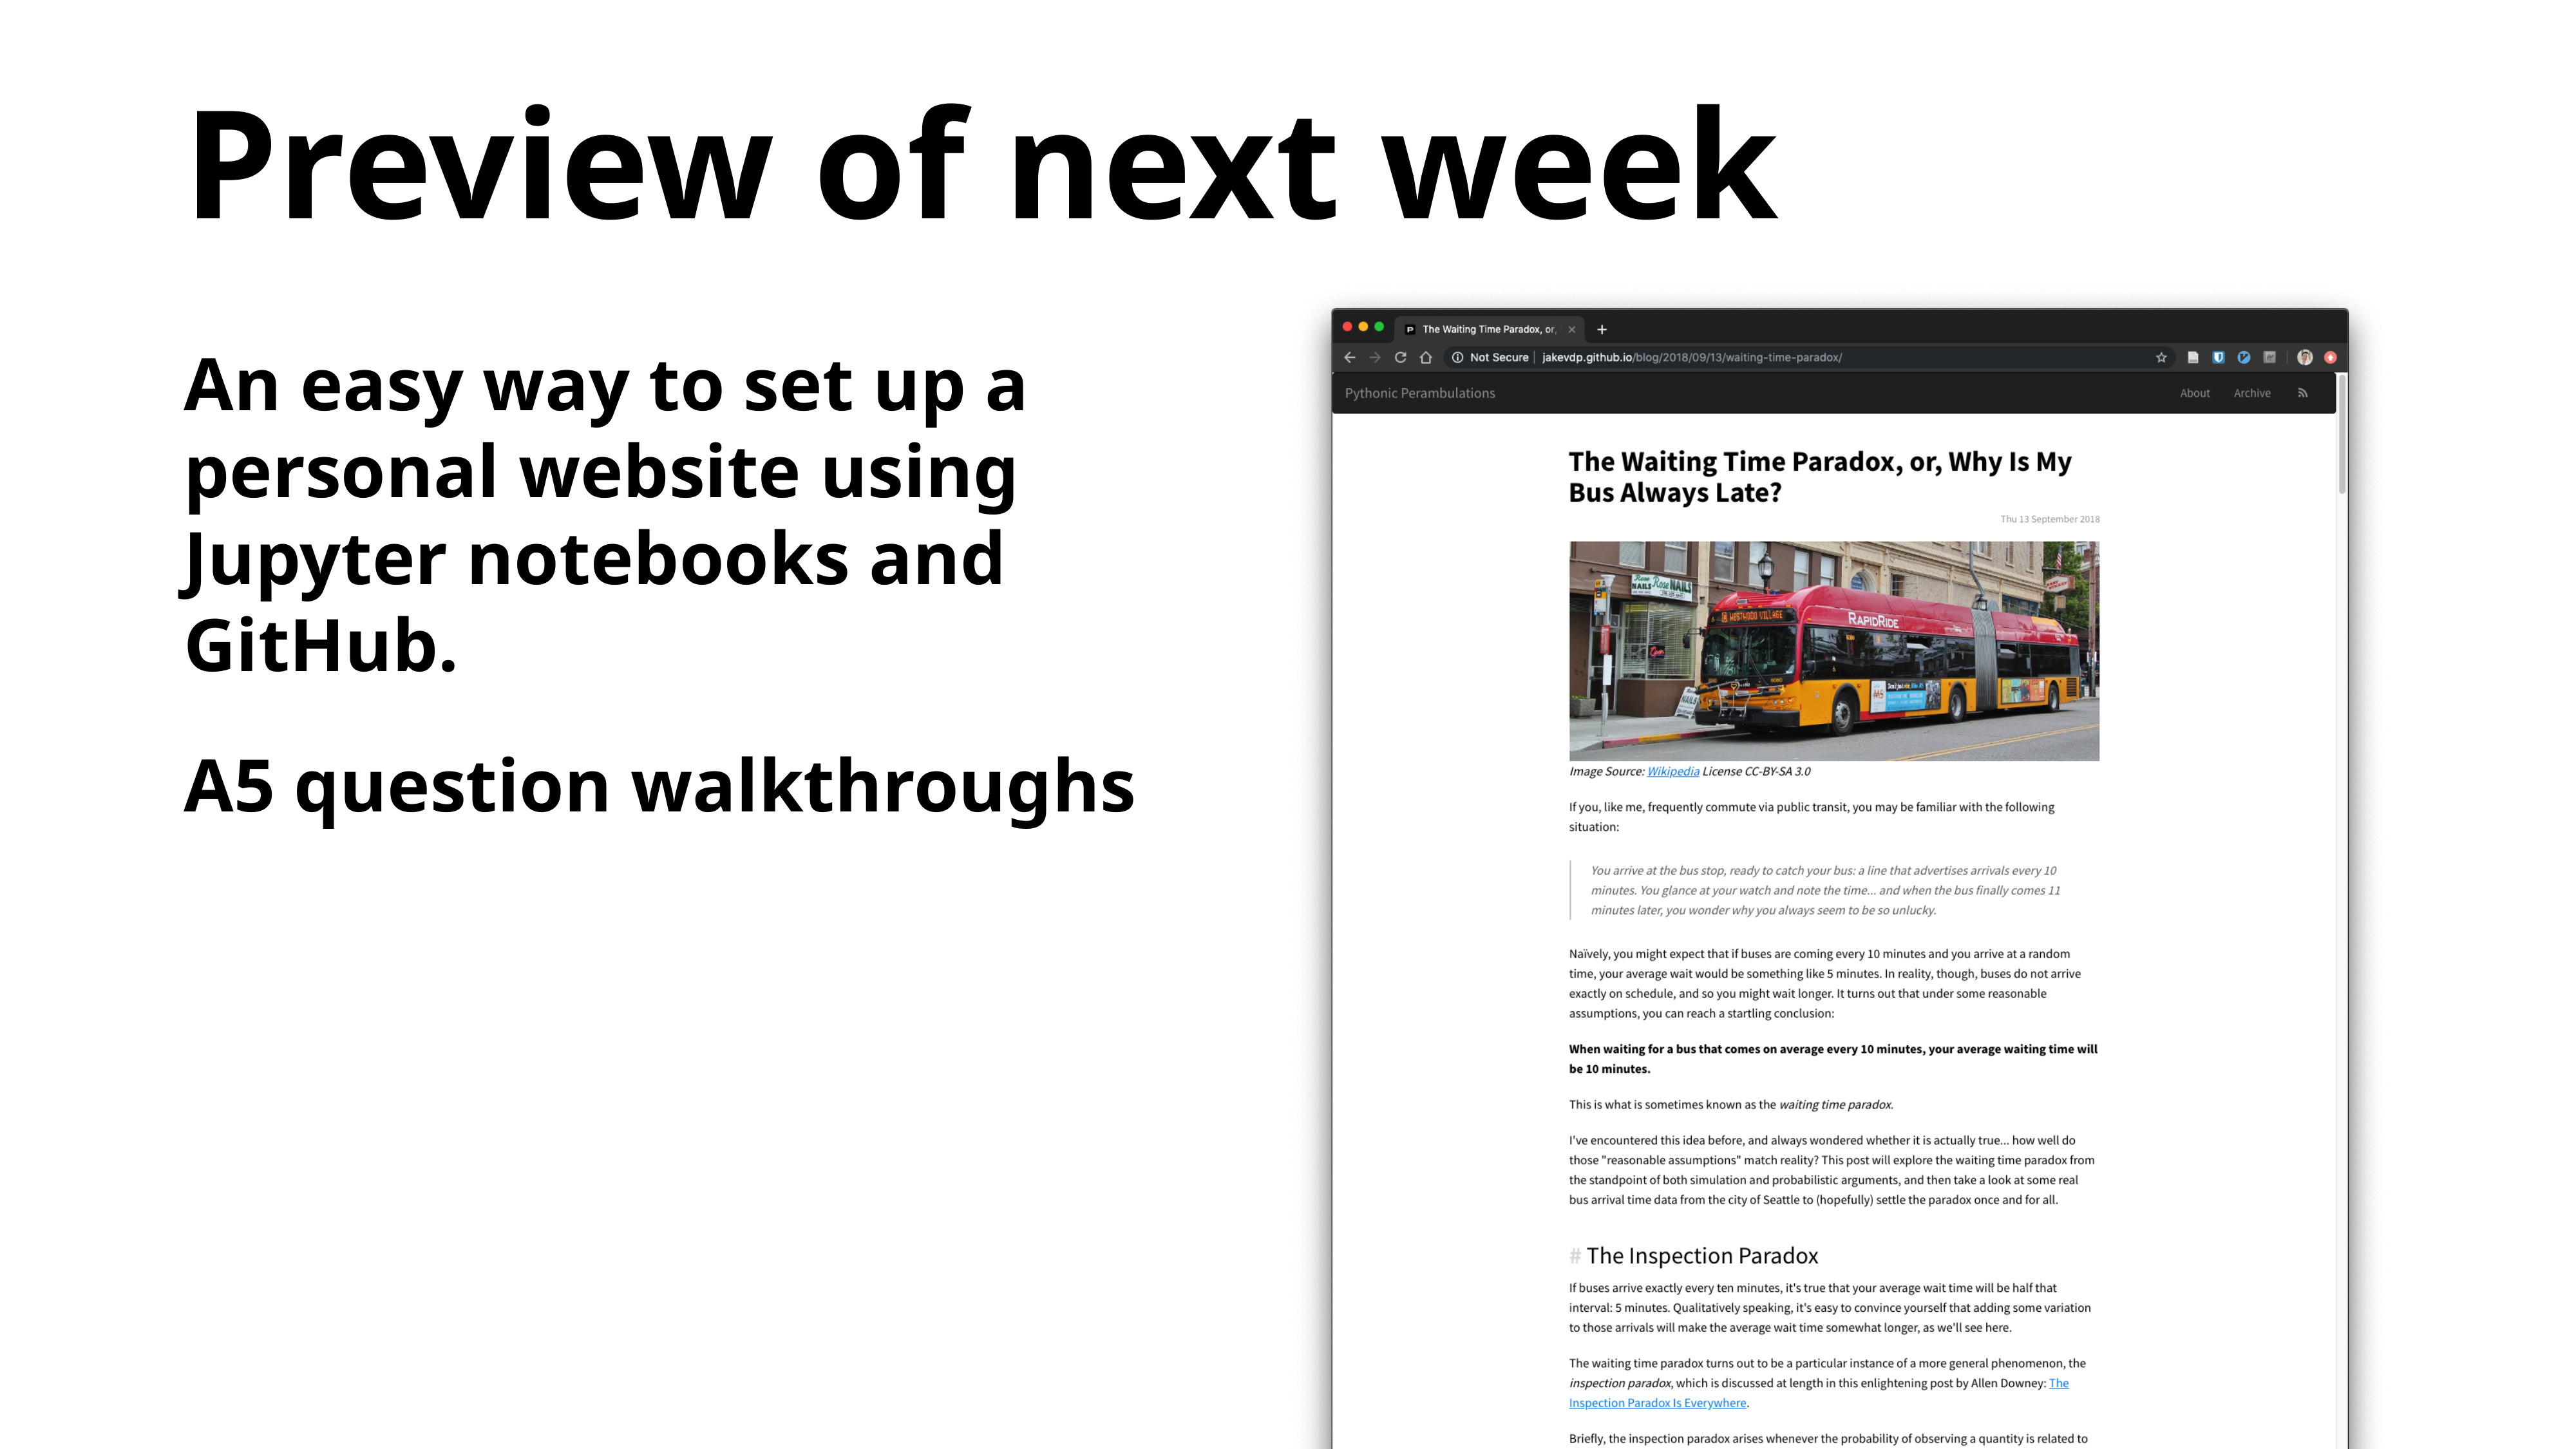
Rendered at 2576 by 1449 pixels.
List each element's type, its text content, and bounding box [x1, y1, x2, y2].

title Preview of next week [178, 37, 2398, 279]
picture [1287, 279, 2392, 1449]
list An easy way to set up a personal website using Jupyter notebooks and GitHub. A5 question walkthroughs [178, 332, 1164, 1316]
